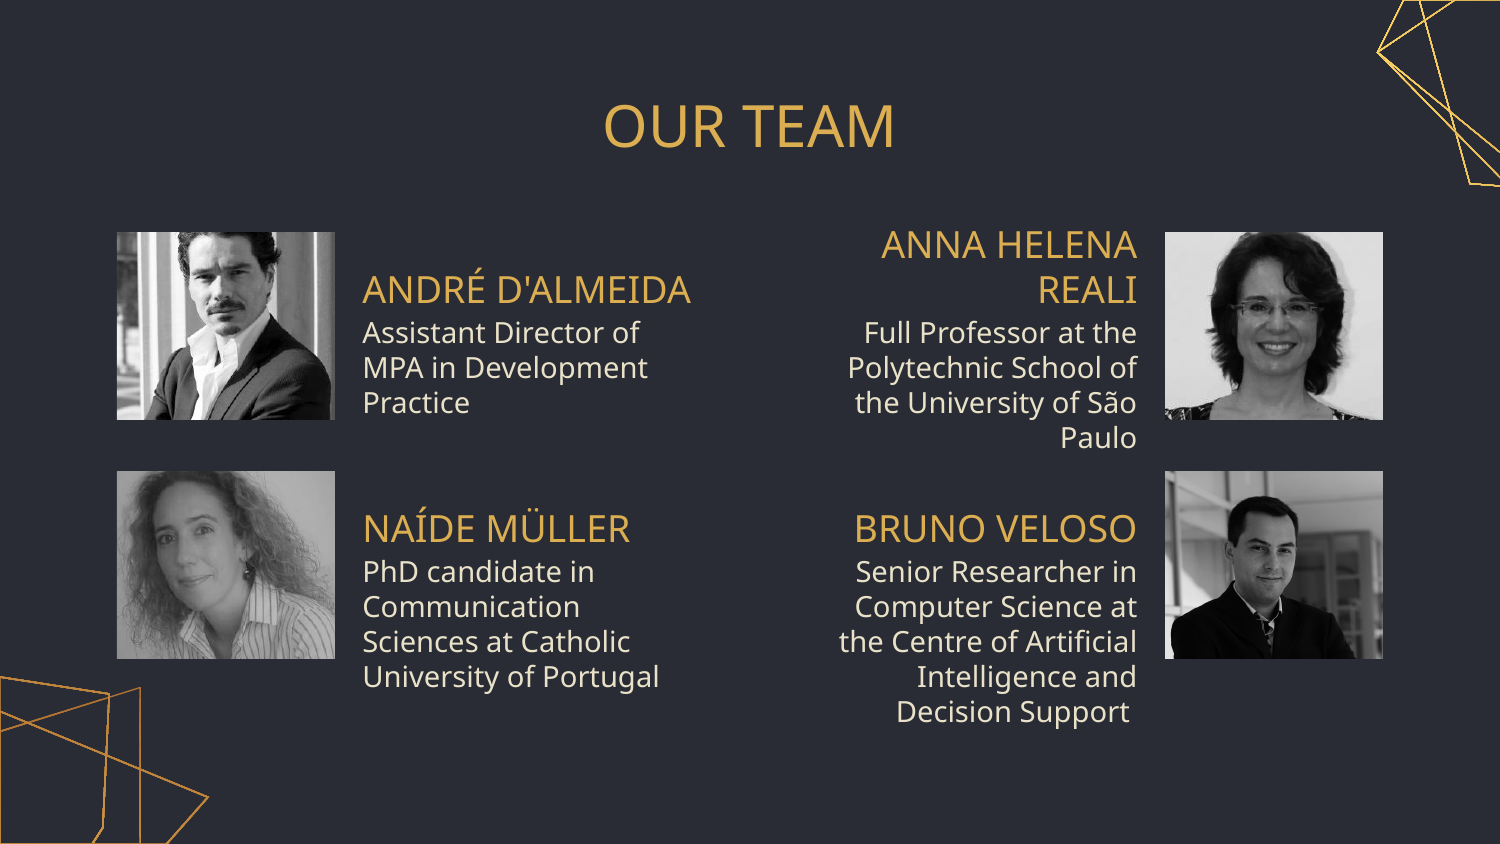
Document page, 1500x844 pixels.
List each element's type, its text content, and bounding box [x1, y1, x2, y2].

subtitle PhD candidate in Communication Sciences at Catholic University of Portugal [347, 566, 709, 671]
picture [116, 470, 336, 659]
subtitle BRUNO VELOSO [791, 506, 1153, 538]
subtitle Senior Researcher in Computer Science at the Centre of Artificial Intelligence and Decision Support [791, 538, 1153, 671]
subtitle ANNA HELENA REALI [791, 267, 1153, 299]
subtitle ANDRÉ D'ALMEIDA [347, 267, 709, 299]
picture [116, 231, 336, 420]
title OUR TEAM [327, 88, 1173, 160]
picture [1164, 470, 1384, 659]
subtitle Assistant Director of MPA in Development Practice [347, 299, 709, 432]
picture [1164, 231, 1384, 420]
subtitle NAÍDE MÜLLER [347, 506, 709, 566]
subtitle Full Professor at the Polytechnic School of the University of São Paulo [791, 299, 1153, 432]
